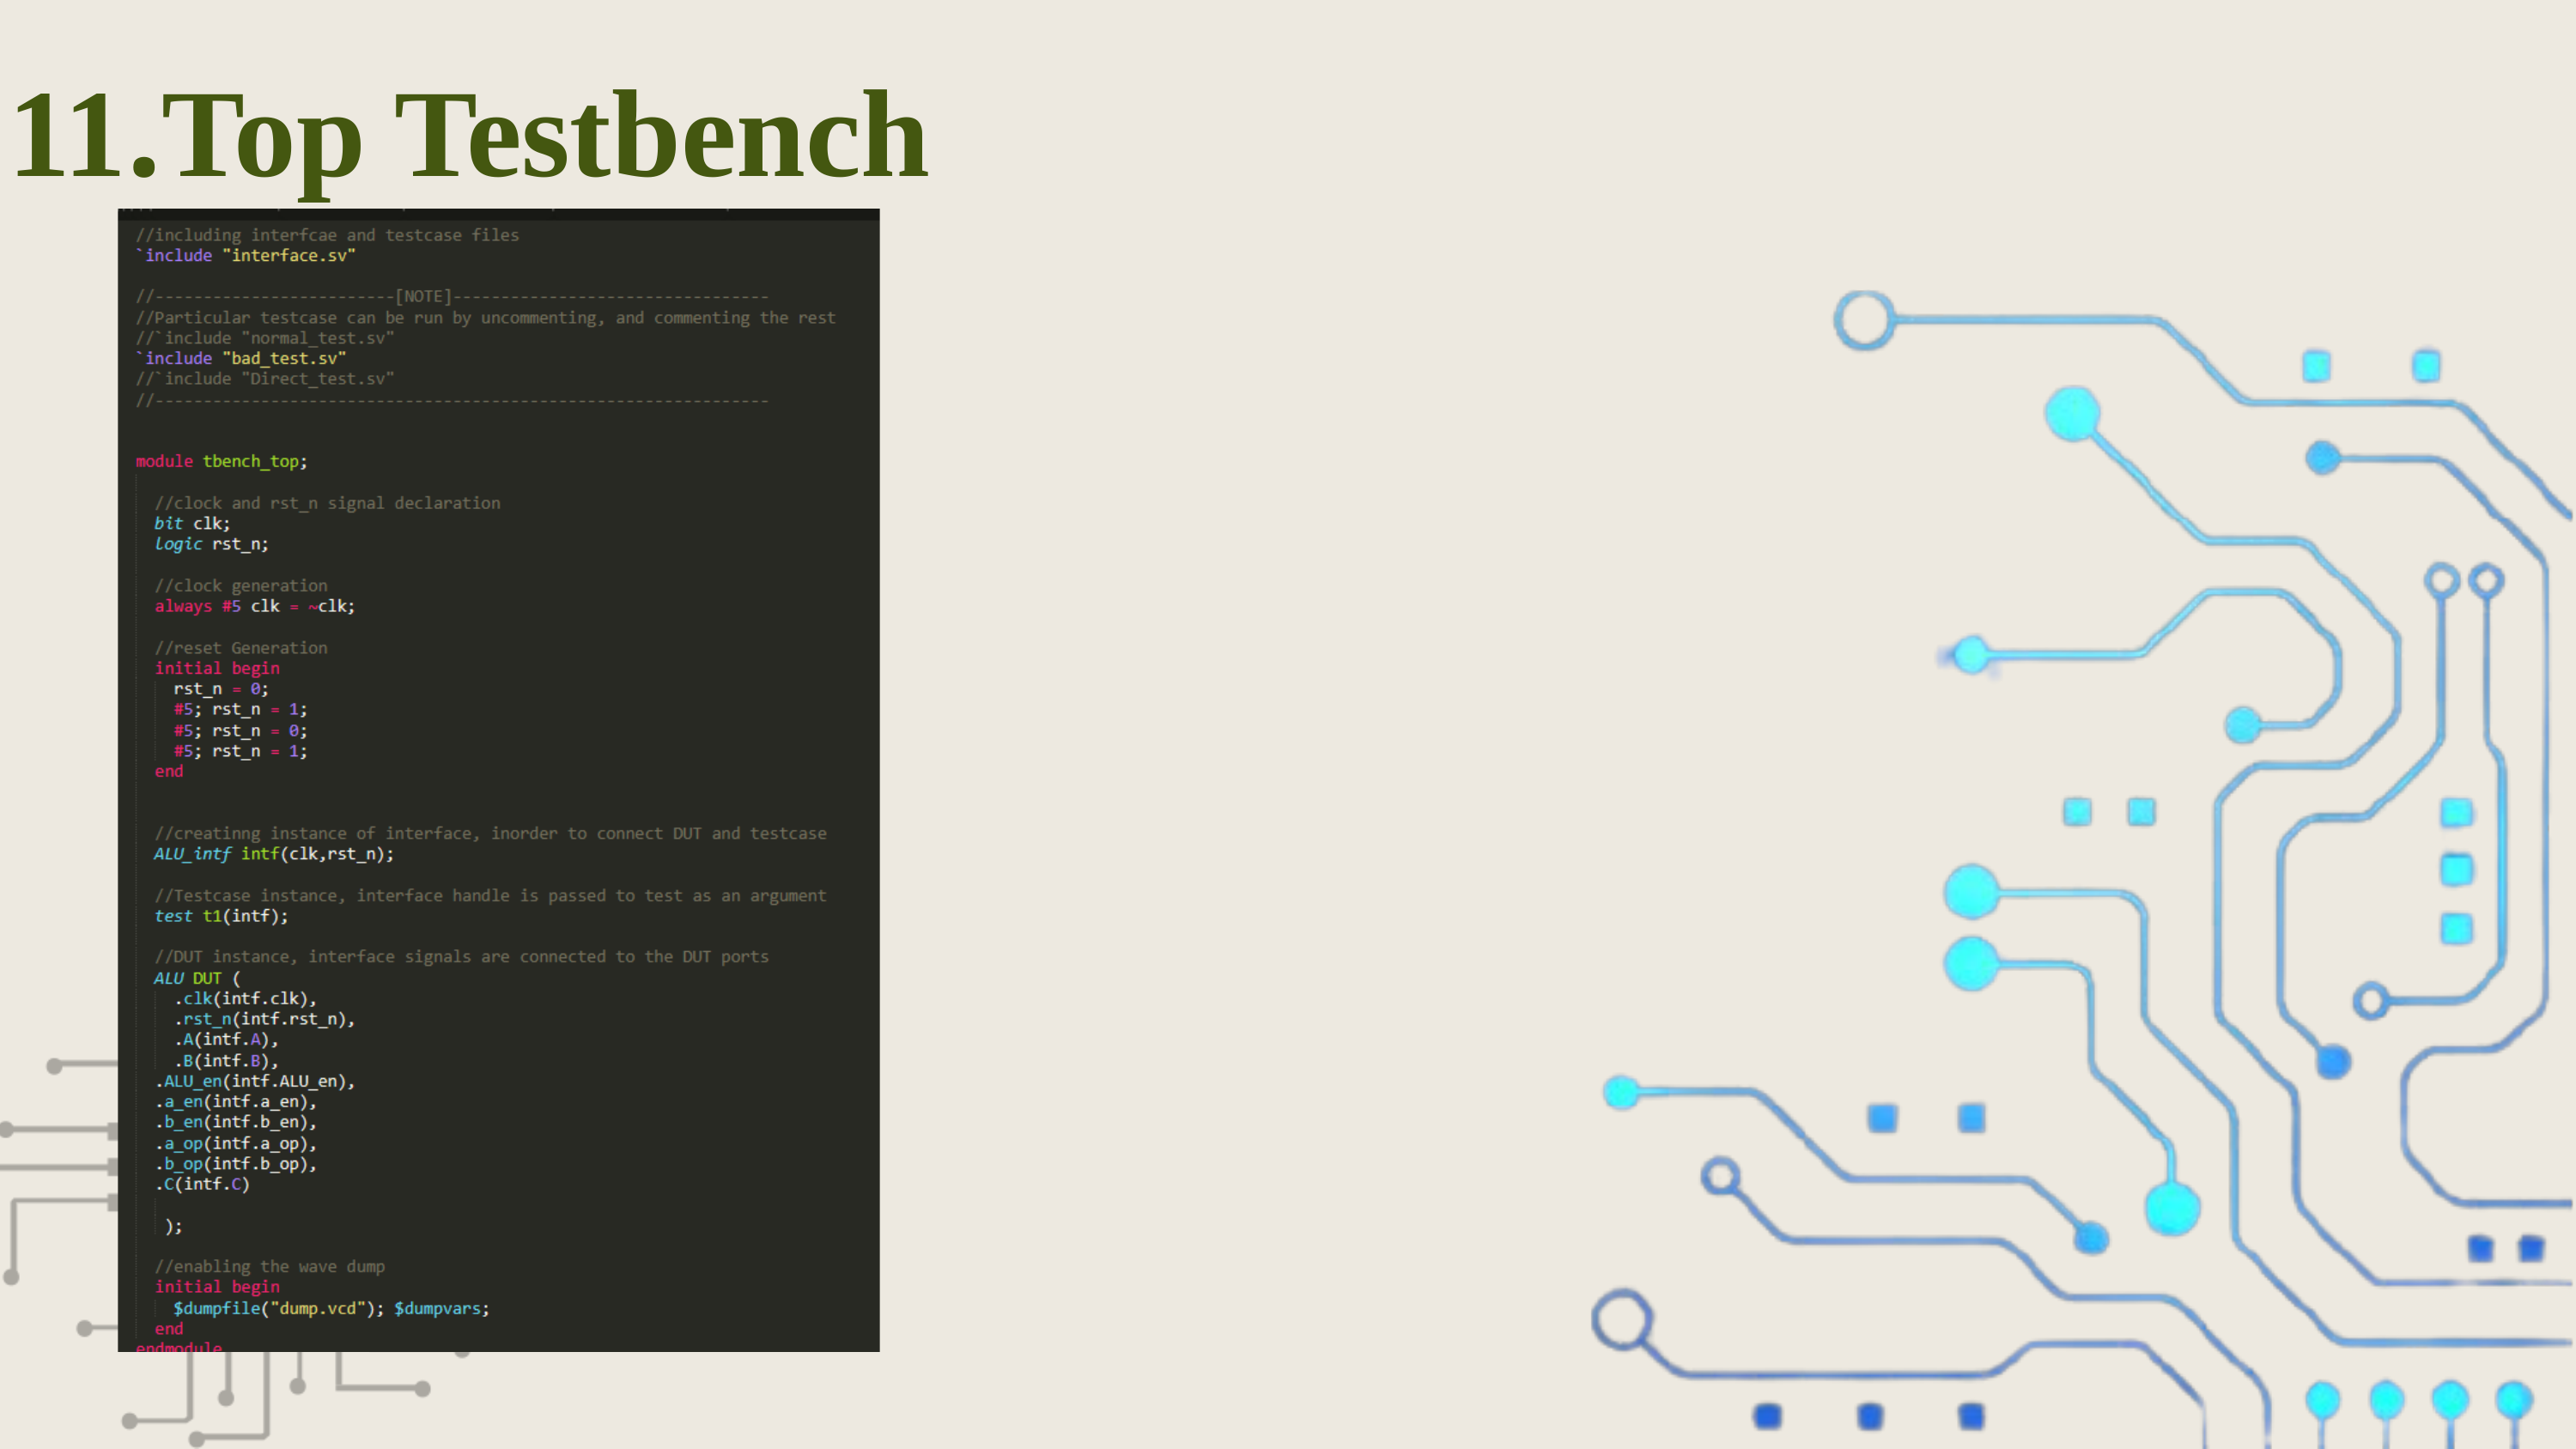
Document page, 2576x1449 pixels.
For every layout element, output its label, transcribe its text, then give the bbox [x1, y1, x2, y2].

text_box [0, 869, 523, 1449]
text_box [1590, 289, 2576, 1449]
text_box 11.Top Testbench [0, 27, 1156, 377]
picture [118, 209, 880, 1353]
